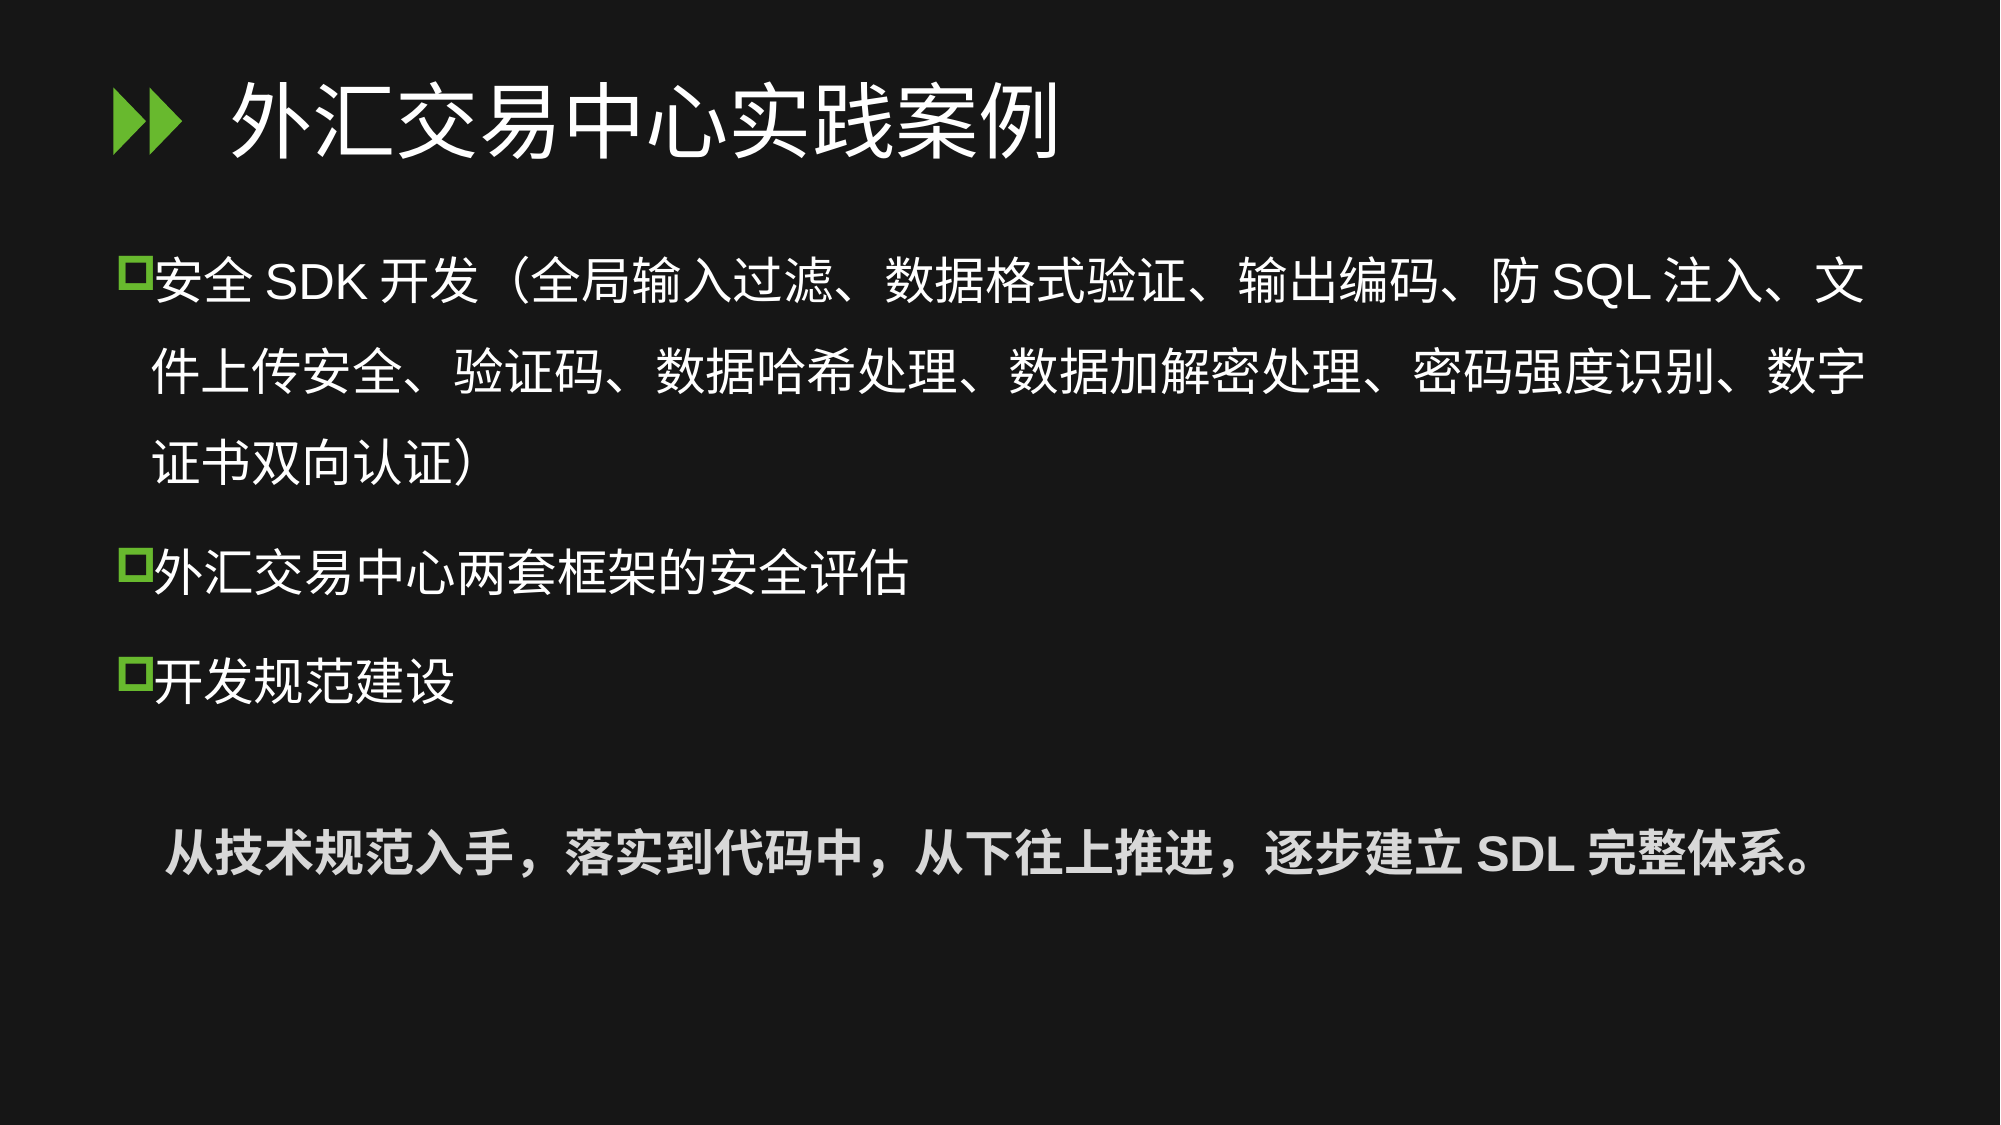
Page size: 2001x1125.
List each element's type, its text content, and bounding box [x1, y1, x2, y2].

title 外汇交易中心实践案例 [214, 54, 1863, 196]
list 安全SDK开发（全局输入过滤、数据格式验证、输出编码、防SQL注入、文件上传安全、验证码、数据哈希处理、数据加解密处理、密码强度识别、数字证书双向认证） 外汇交易中心两套框架的安全评估 开发规范建设 [99, 211, 1900, 720]
text_box 从技术规范入手，落实到代码中，从下往上推进，逐步建立SDL完整体系。 [149, 814, 1851, 890]
